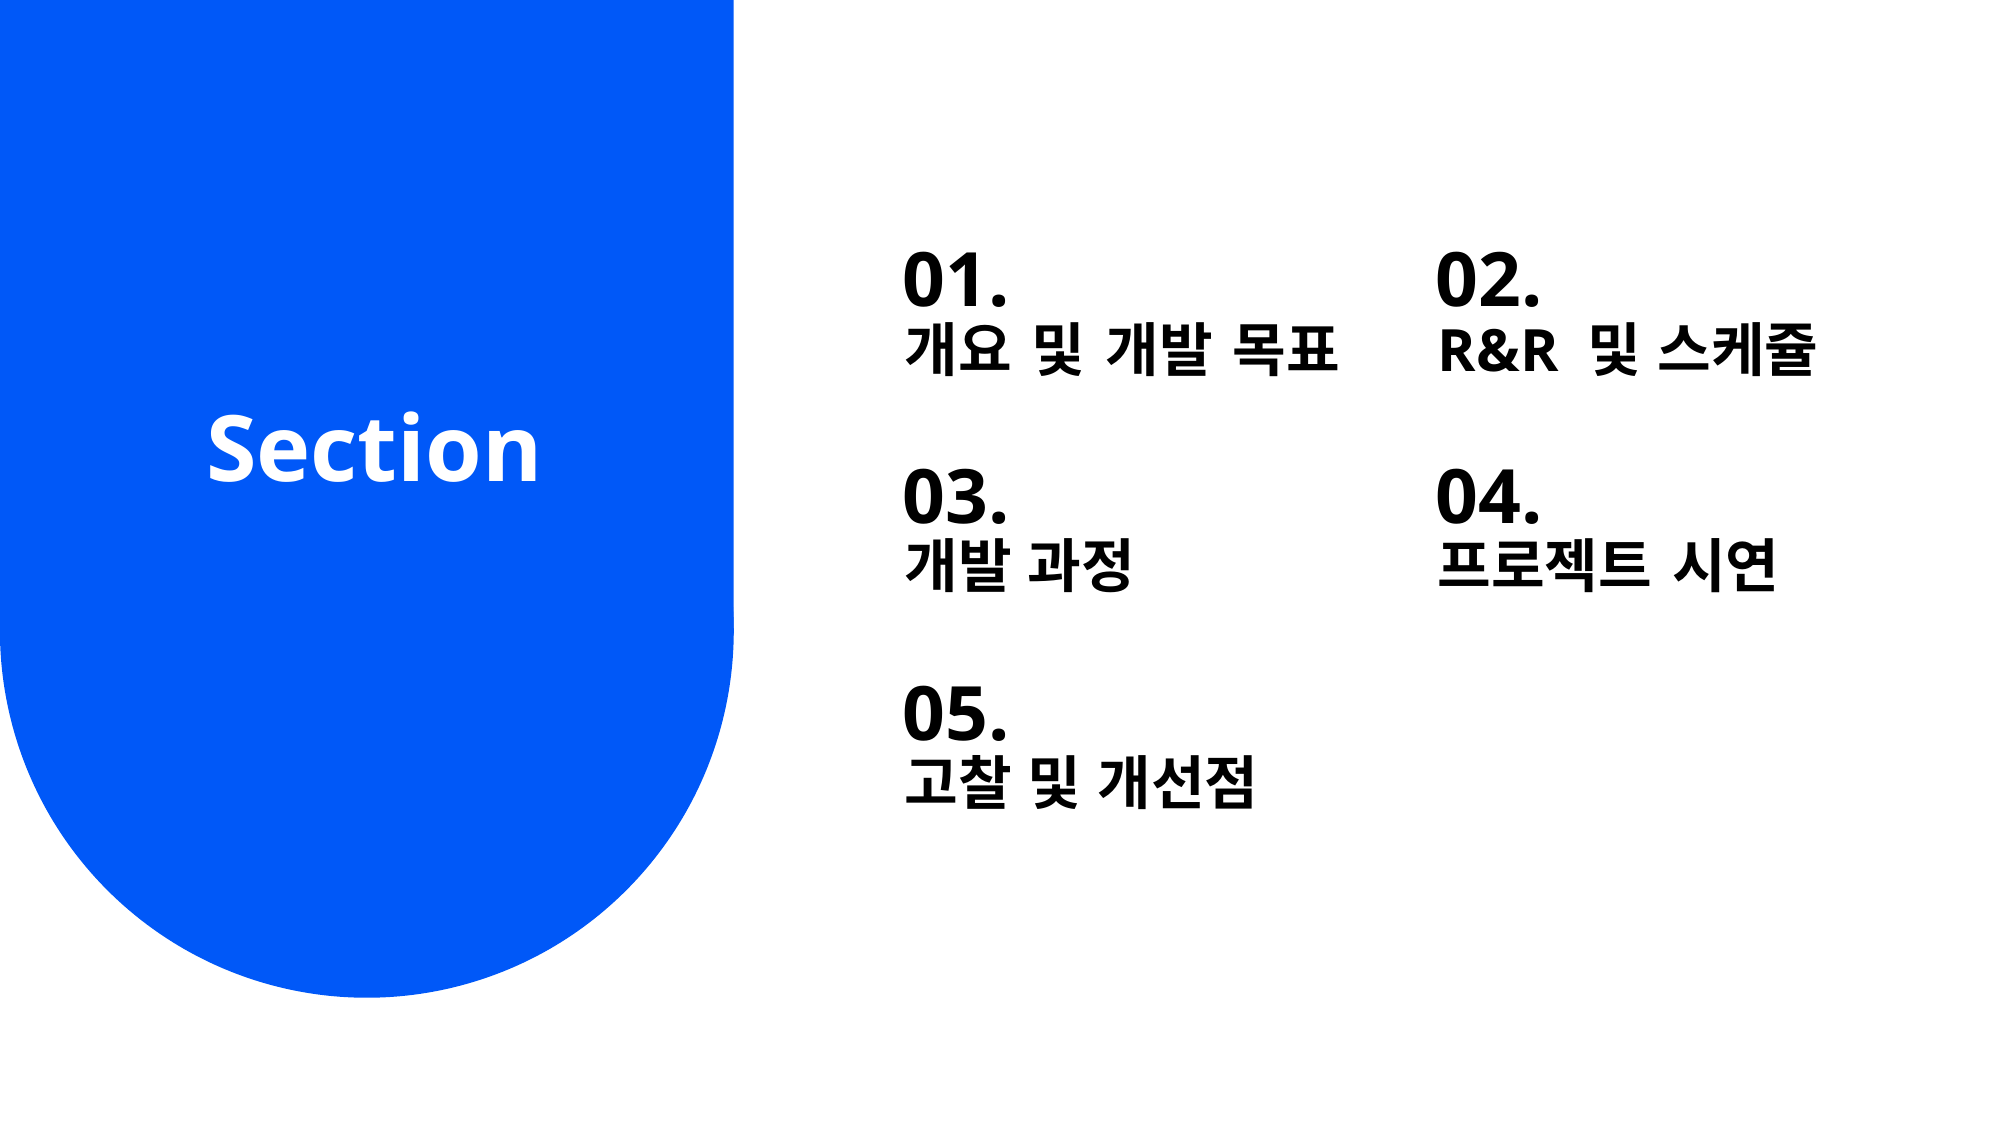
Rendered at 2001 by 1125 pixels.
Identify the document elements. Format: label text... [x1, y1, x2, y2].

text_box 05. [887, 657, 1403, 763]
text_box 01. [887, 224, 1403, 329]
text_box 03. [887, 441, 1403, 546]
text_box 고찰 및 개선점 [889, 739, 1405, 824]
text_box R&R 및 스케쥴 [1423, 305, 1938, 391]
text_box 04. [1420, 441, 1936, 546]
text_box 프로젝트 시연 [1423, 522, 1938, 607]
text_box Section [107, 382, 642, 507]
text_box 개발 과정 [889, 522, 1405, 607]
text_box 02. [1420, 224, 1936, 329]
text_box 개요 및 개발 목표 [889, 305, 1405, 391]
